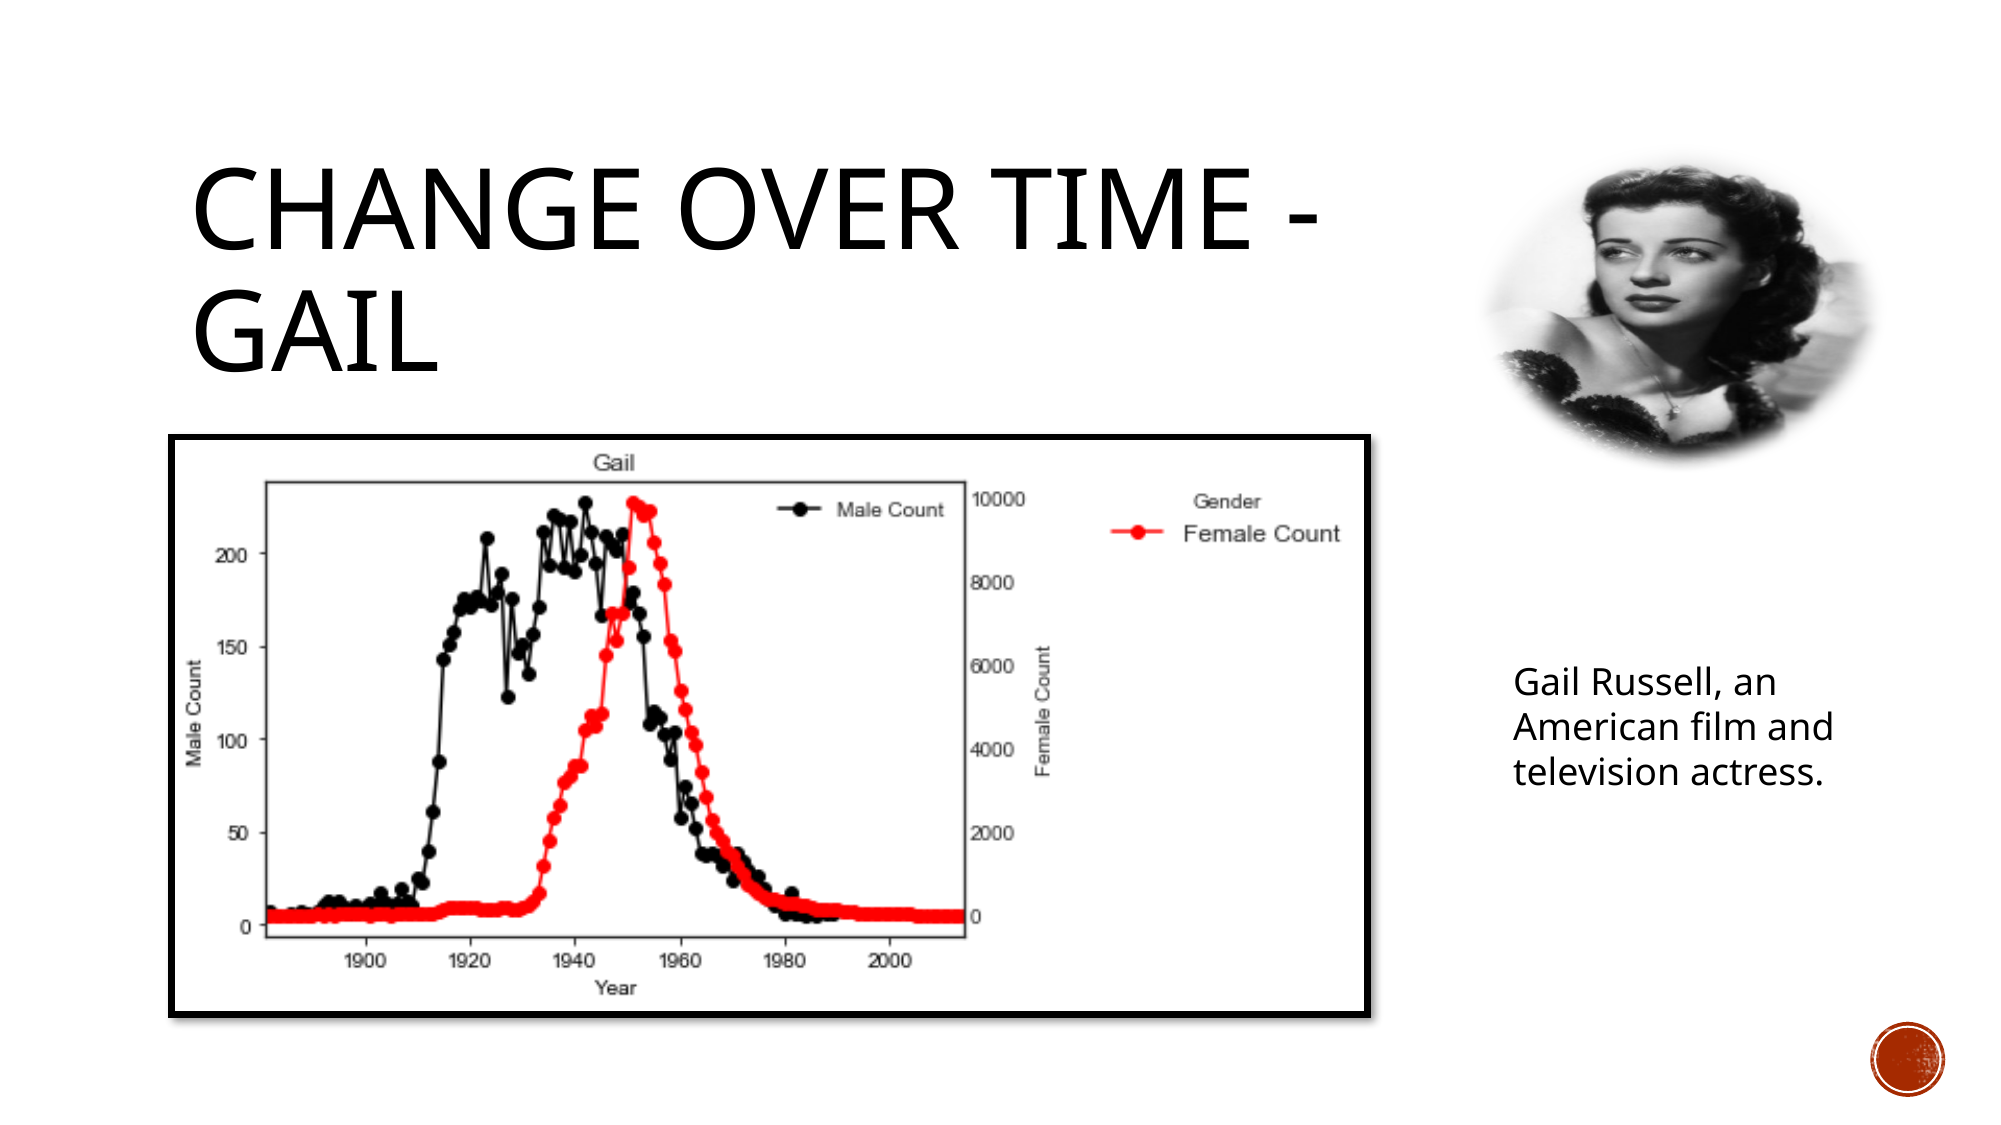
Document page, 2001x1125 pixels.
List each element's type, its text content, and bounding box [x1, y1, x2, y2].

title Change over Time - Gail [174, 142, 1364, 407]
text_box Gail Russell, an American film and television actress. [1498, 650, 1915, 800]
picture [1474, 144, 1886, 474]
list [175, 441, 1363, 1010]
